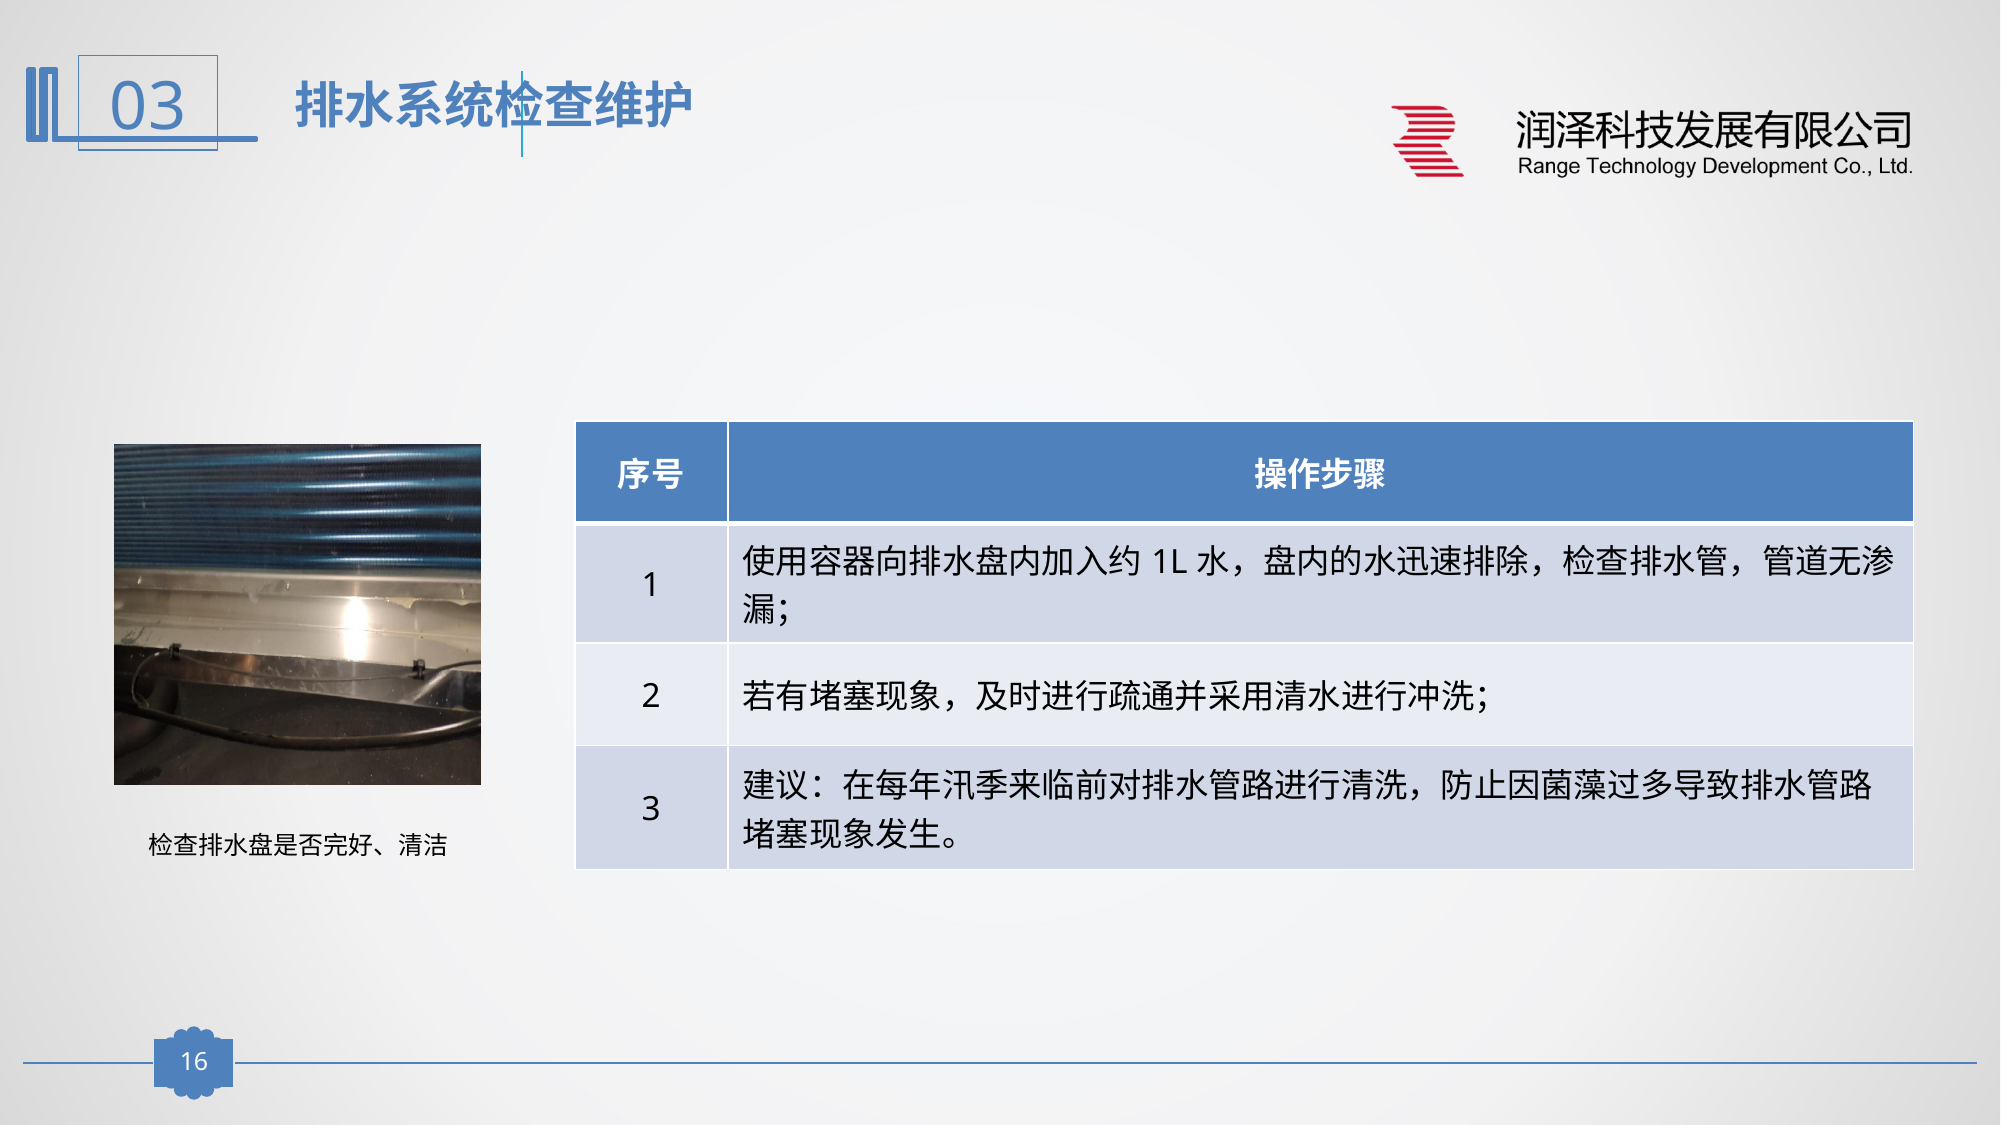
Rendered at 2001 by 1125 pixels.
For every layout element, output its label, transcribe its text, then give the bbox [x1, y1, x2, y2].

table_cell 若有堵塞现象，及时进行疏通并采用清水进行冲洗； [729, 644, 1913, 745]
table_cell 2 [576, 644, 727, 745]
table_cell 1 [576, 526, 727, 642]
text_box 排水系统检查维护 [279, 66, 1733, 142]
table_cell 使用容器向排水盘内加入约1L水，盘内的水迅速排除，检查排水管，管道无渗漏； [729, 526, 1913, 642]
text_box 检查排水盘是否完好、清洁 [125, 822, 472, 867]
text_box 15 [170, 1039, 218, 1086]
slide_number 15 [154, 1039, 233, 1087]
table_cell 3 [576, 746, 727, 869]
table_cell 建议：在每年汛季来临前对排水管路进行清洗，防止因菌藻过多导致排水管路堵塞现象发生。 [729, 746, 1913, 869]
table_header 序号 [576, 422, 727, 521]
picture [0, 0, 2001, 1125]
table_header 操作步骤 [729, 422, 1913, 521]
